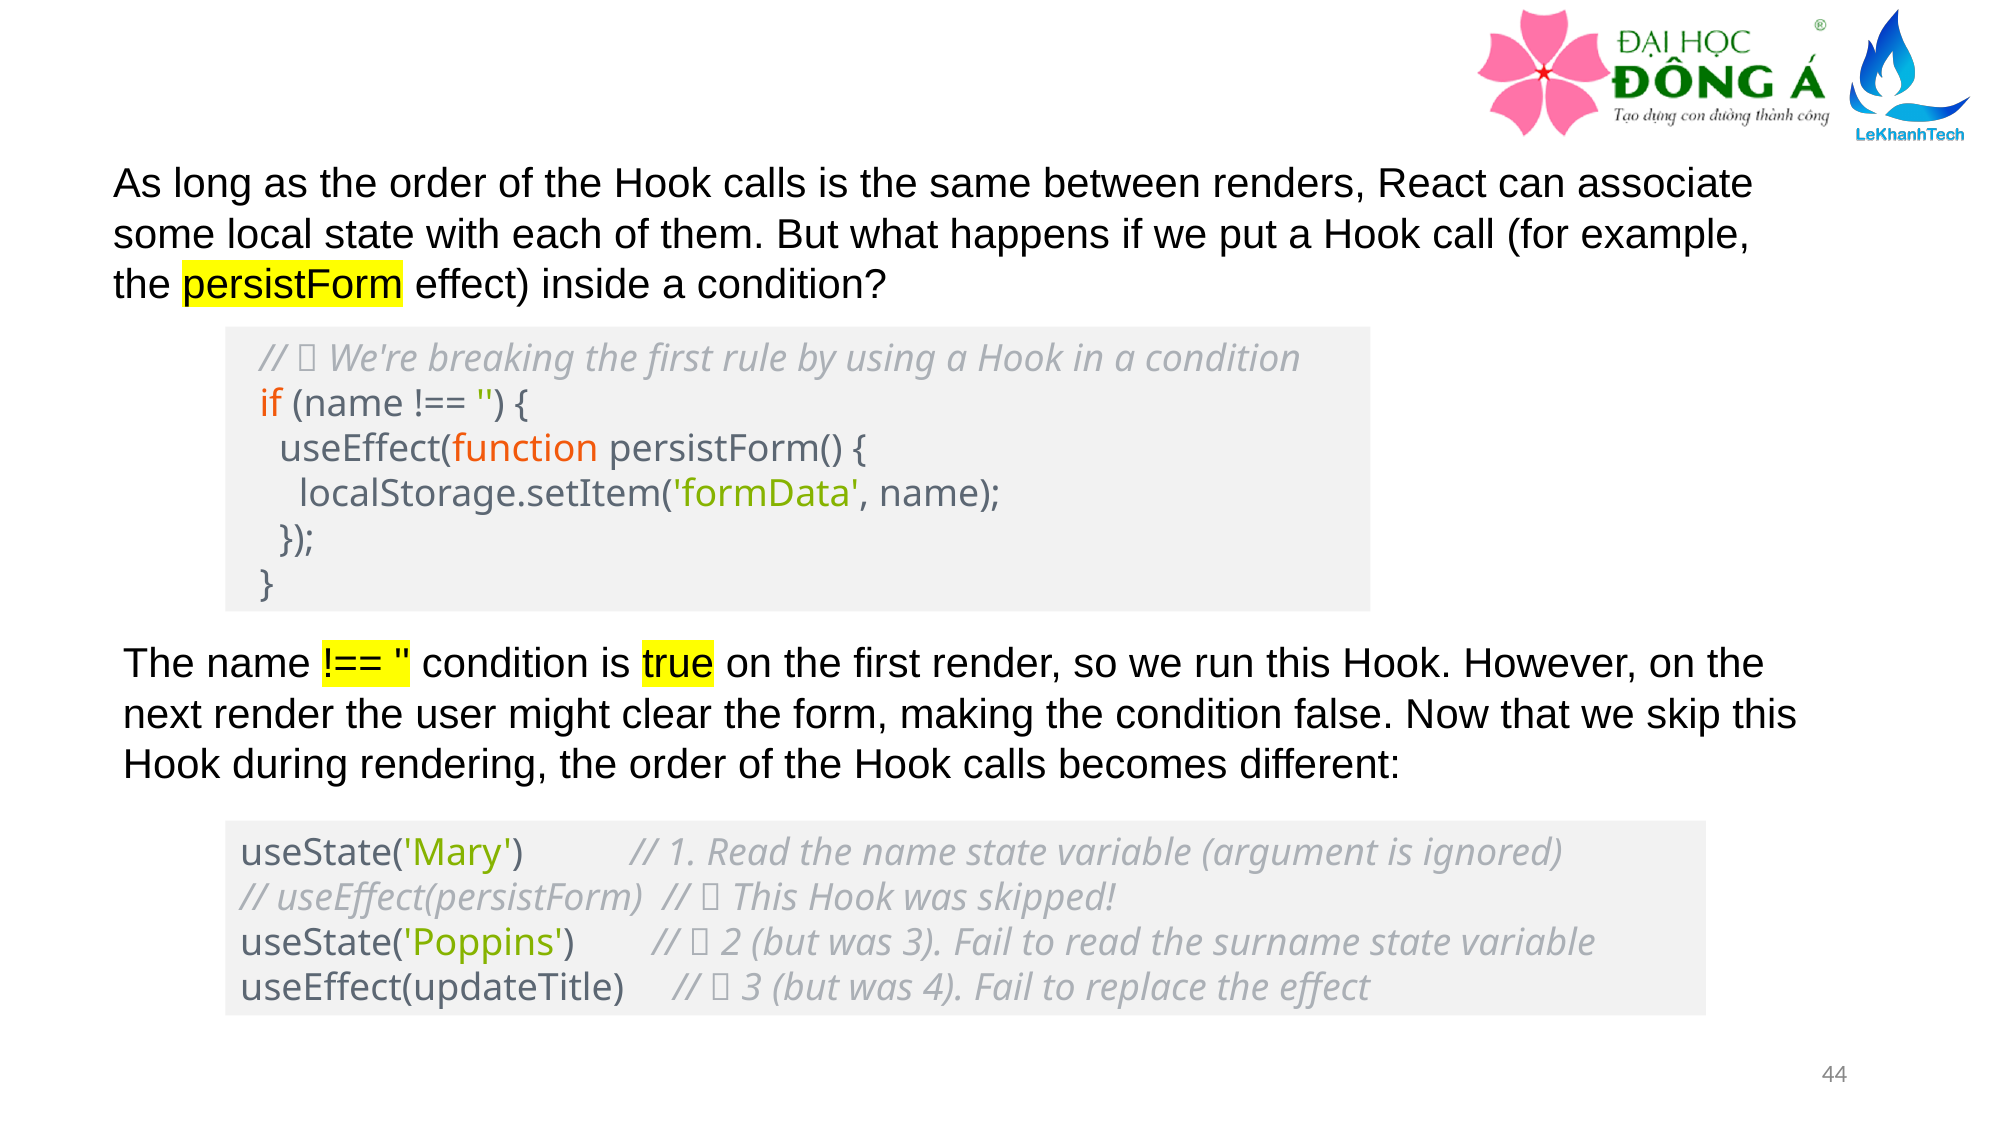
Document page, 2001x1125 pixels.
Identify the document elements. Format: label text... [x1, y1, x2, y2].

text_box // 🔴 We're breaking the first rule by using a Hook in a condition if (name !== '') { useEffect(function persistForm() { localStorage.setItem('formData', name); }); } [225, 326, 1371, 612]
picture [1465, 5, 1980, 144]
text_box useState('Mary') // 1. Read the name state variable (argument is ignored) // useEffect(persistForm) // 🔴 This Hook was skipped! useState('Poppins') // 🔴 2 (but was 3). Fail to read the surname state variable useEffect(updateTitle) // 🔴 3 (but was 4). Fail to replace the effect [225, 820, 1706, 1016]
text_box As long as the order of the Hook calls is the same between renders, React can associate some local state with each of them. But what happens if we put a Hook call (for example, the persistForm effect) inside a condition? [98, 148, 1863, 314]
text_box The name !== '' condition is true on the first render, so we run this Hook. However, on the next render the user might clear the form, making the condition false. Now that we skip this Hook during rendering, the order of the Hook calls becomes different: [108, 628, 1853, 794]
slide_number 44 [1412, 1042, 1863, 1103]
